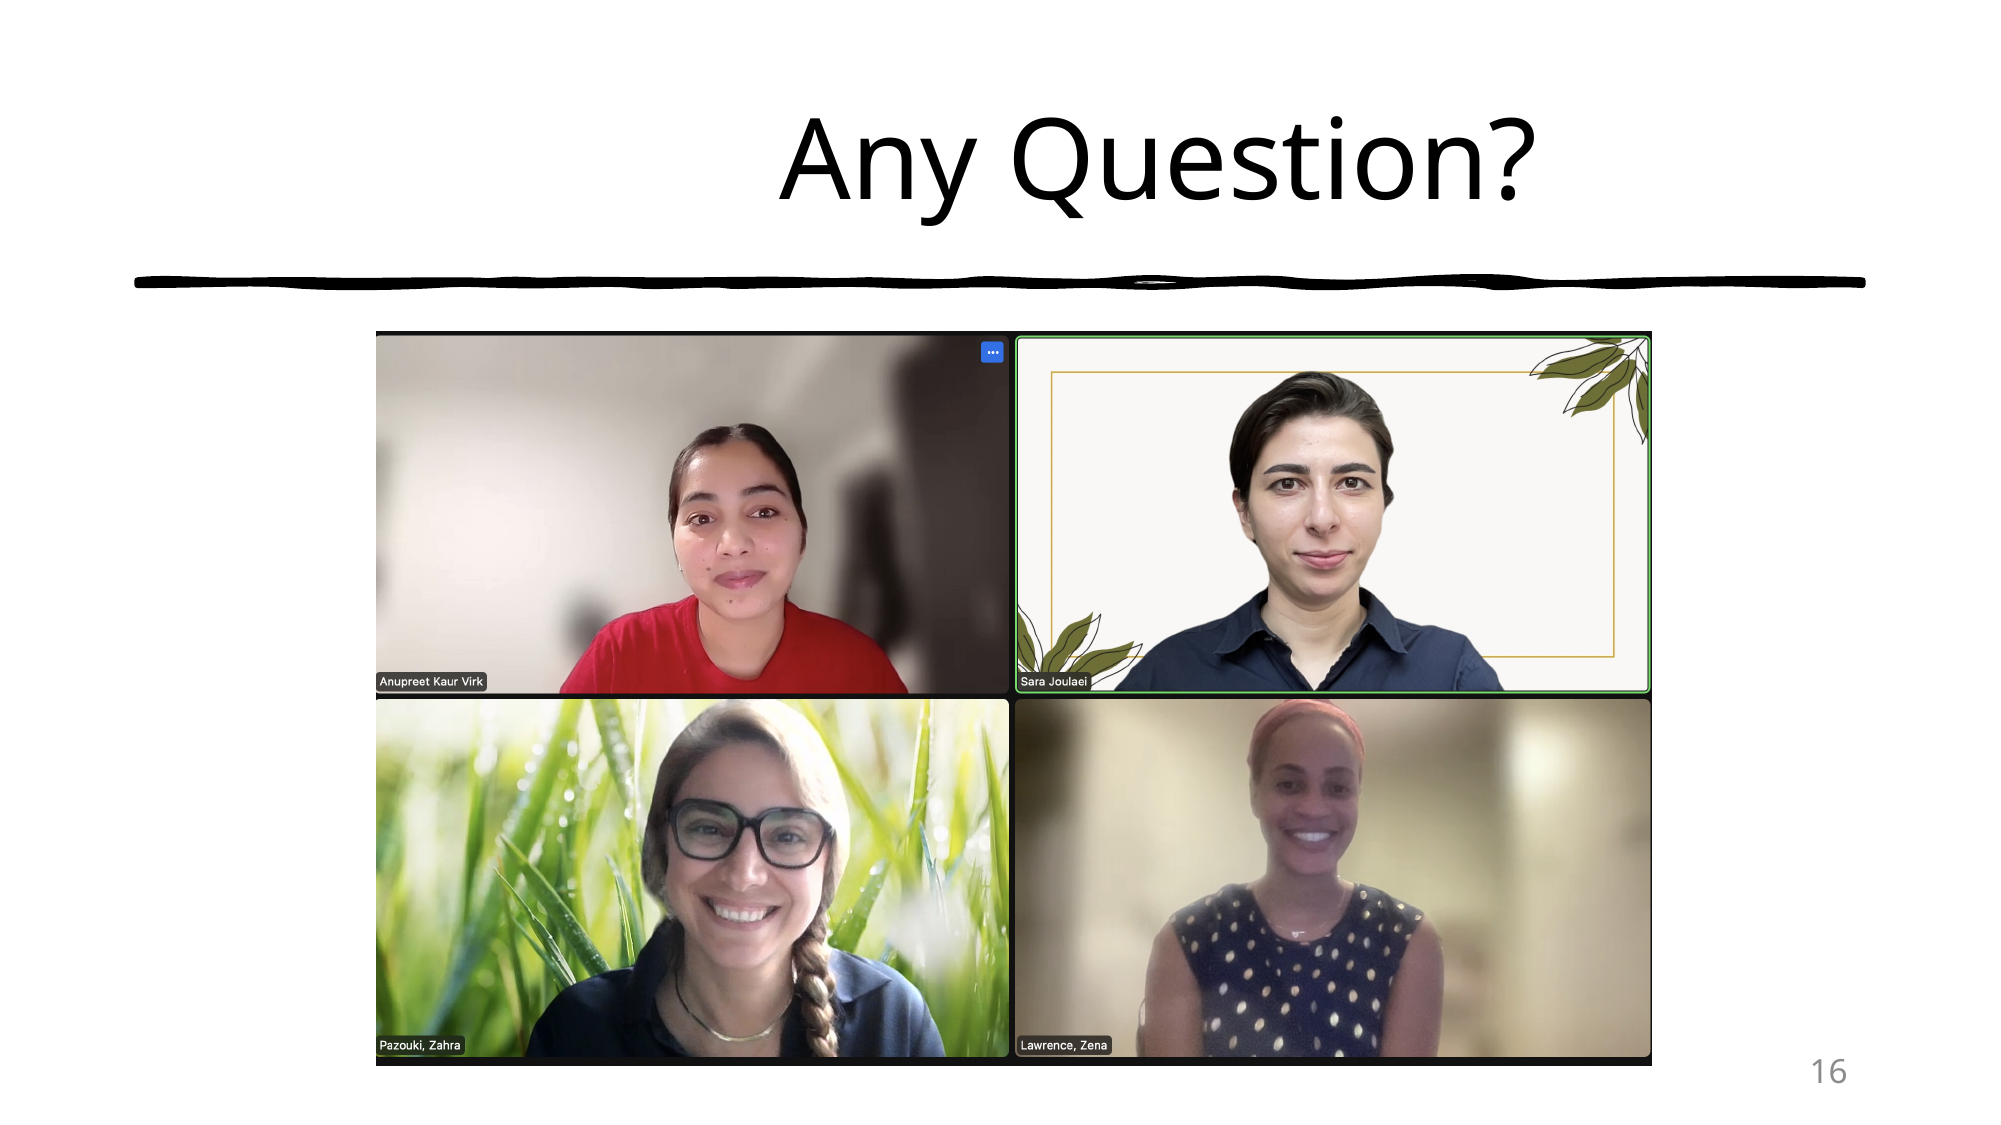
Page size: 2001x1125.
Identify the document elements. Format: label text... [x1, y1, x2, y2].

title Any Question? [764, 45, 2000, 264]
slide_number 16 [1412, 1042, 1863, 1103]
picture [376, 331, 1652, 1066]
